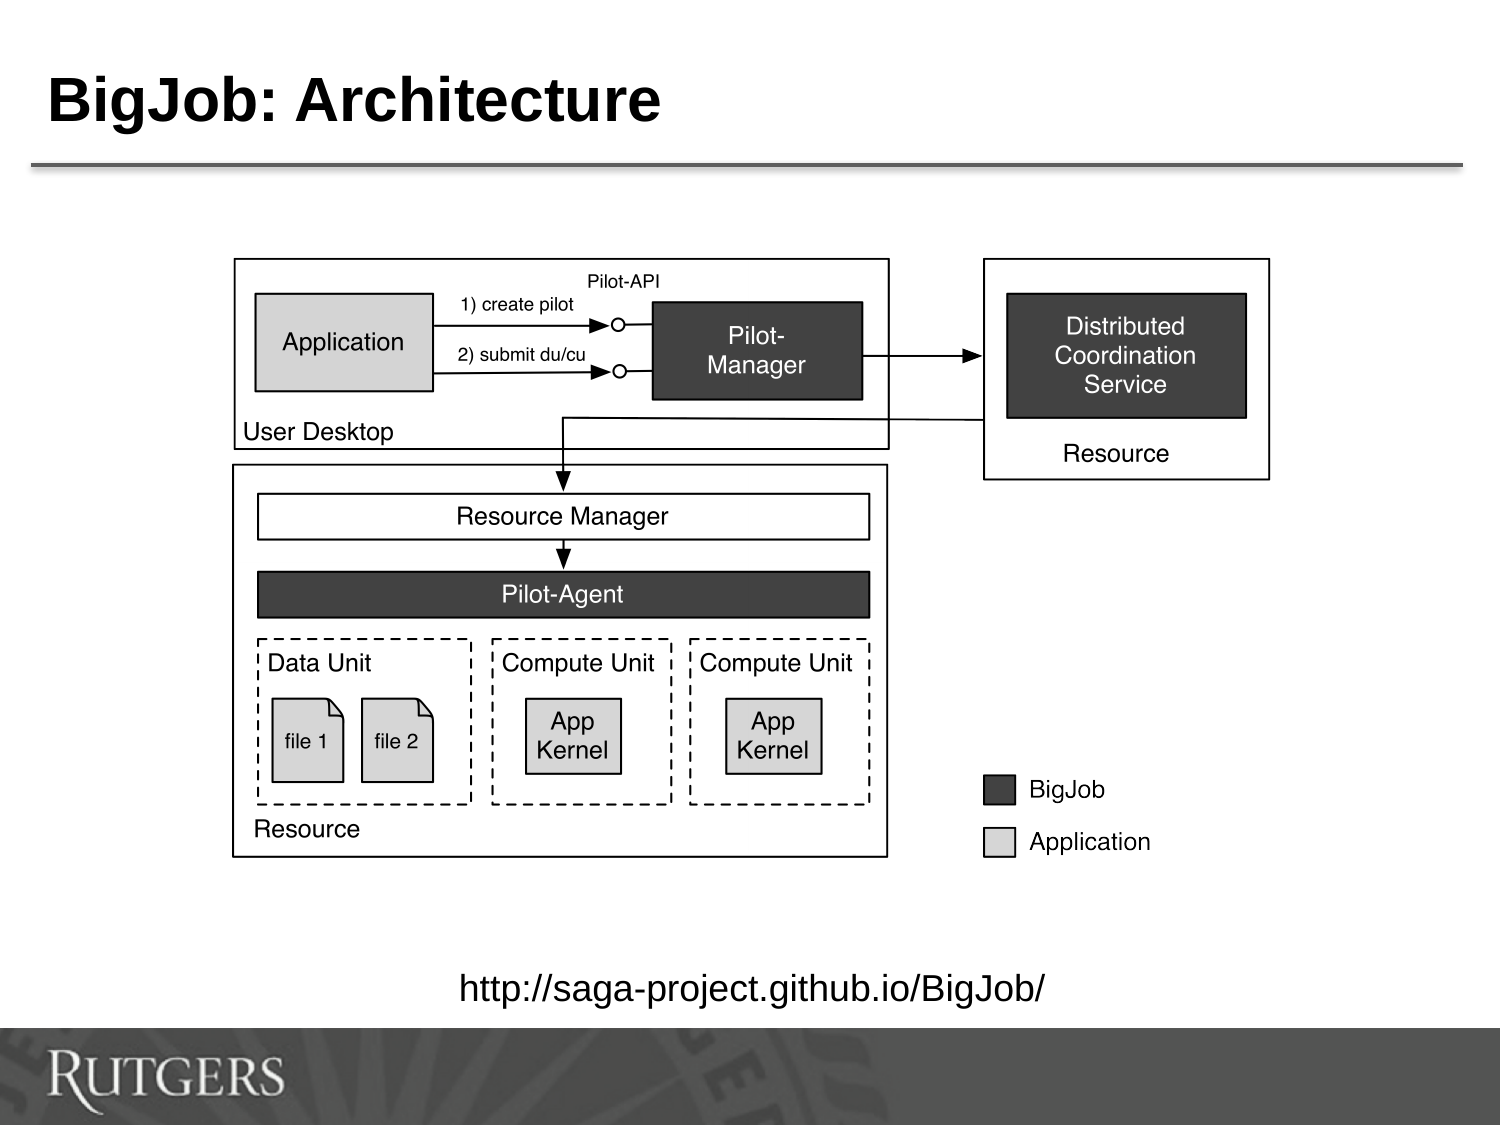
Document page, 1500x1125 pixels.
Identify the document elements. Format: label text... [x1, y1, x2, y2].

picture [208, 237, 1289, 888]
picture [0, 1027, 1500, 1125]
title BigJob: Architecture [32, 30, 1459, 163]
text_box http://saga-project.github.io/BigJob/ [444, 956, 1061, 1017]
